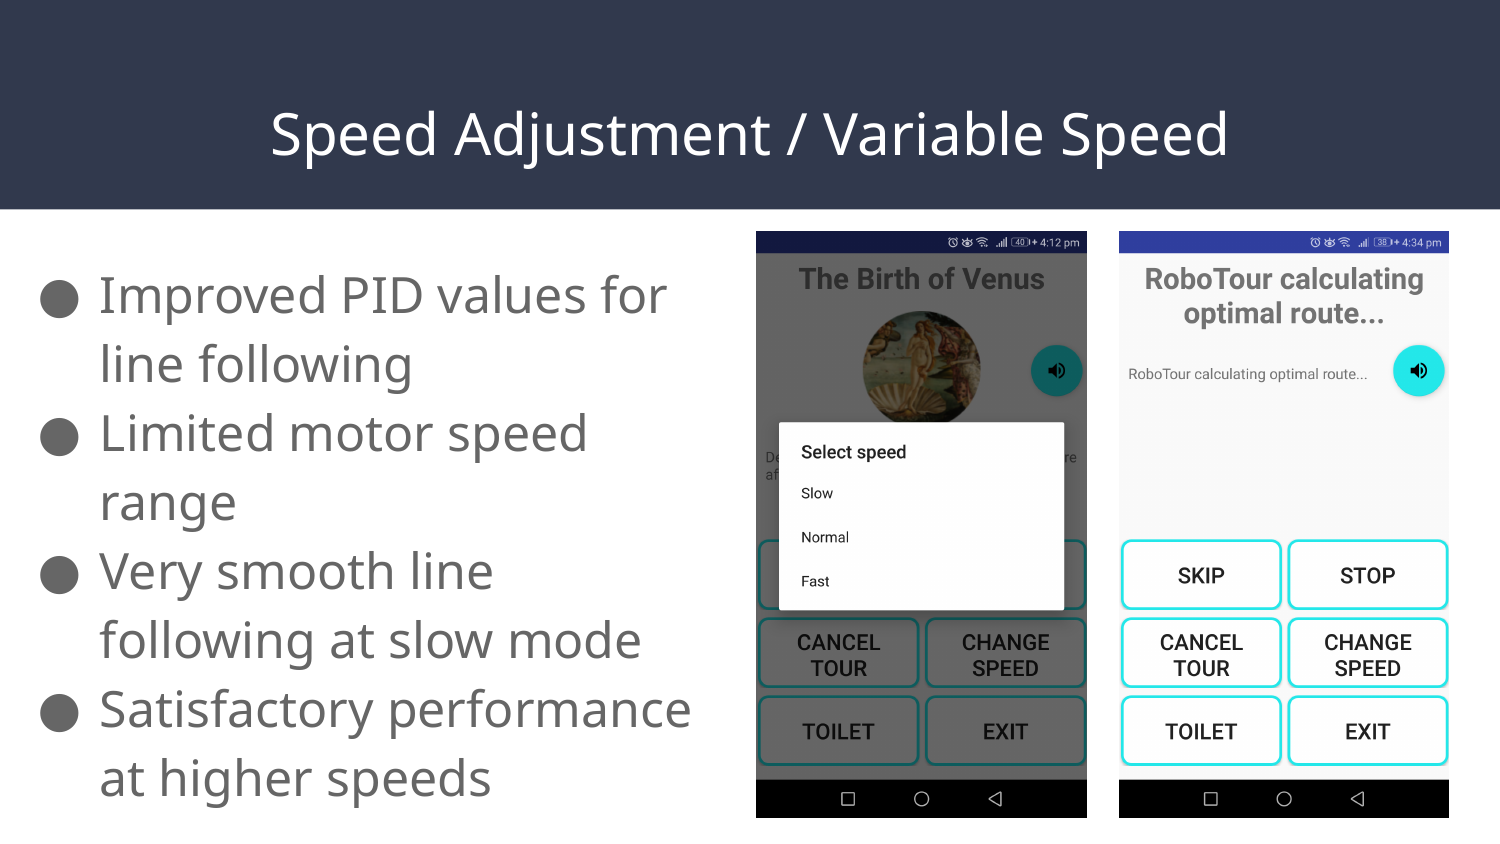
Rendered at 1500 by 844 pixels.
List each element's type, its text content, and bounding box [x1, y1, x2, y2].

list Improved PID values for line following Limited motor speed range Very smooth line following at slow mode Satisfactory performance at higher speeds [0, 169, 725, 675]
picture [756, 230, 1087, 818]
title Speed Adjustment / Variable Speed [51, 82, 1449, 185]
picture [1118, 230, 1450, 818]
